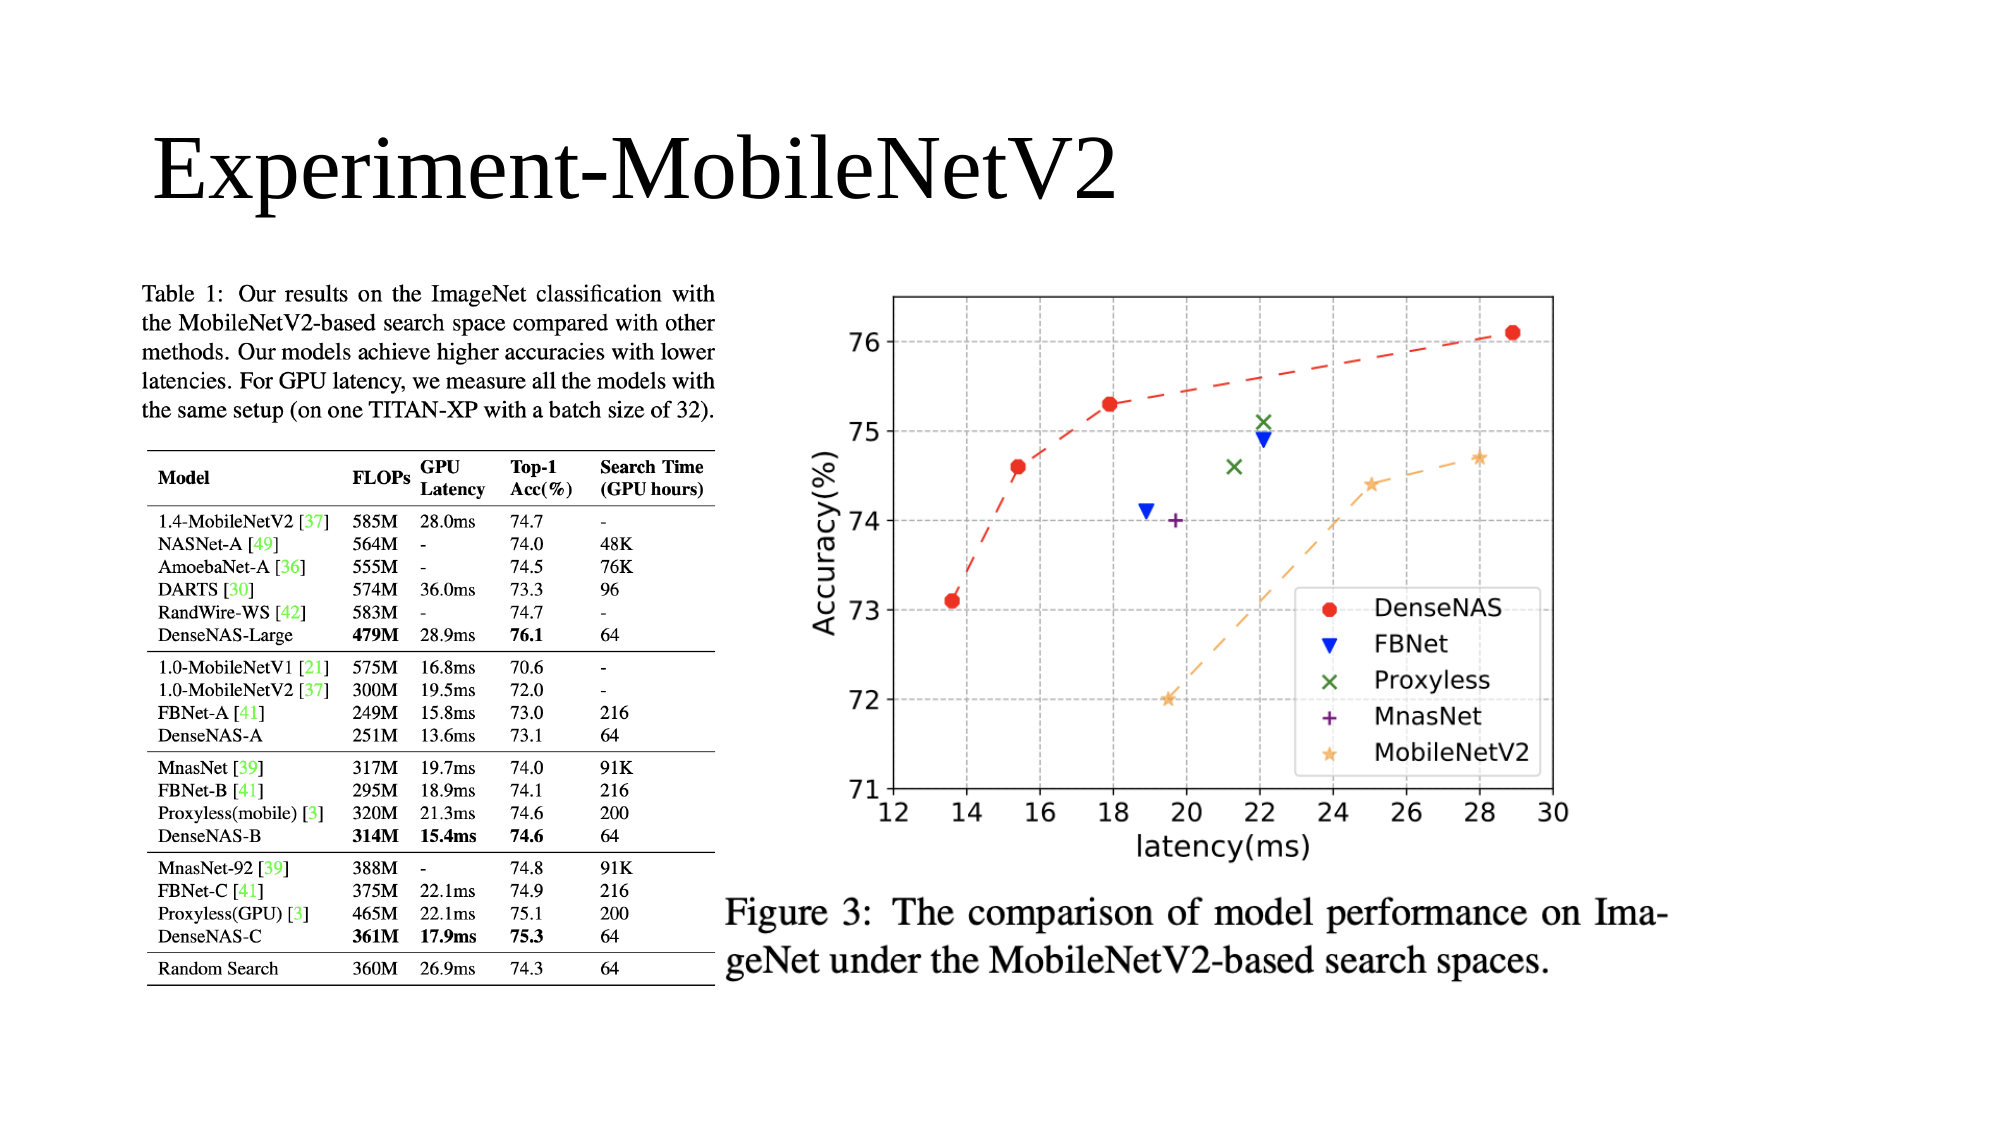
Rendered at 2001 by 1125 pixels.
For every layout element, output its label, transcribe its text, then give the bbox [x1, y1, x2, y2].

title Experiment-MobileNetV2 [137, 59, 1863, 278]
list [137, 277, 721, 992]
picture [720, 278, 1681, 1002]
